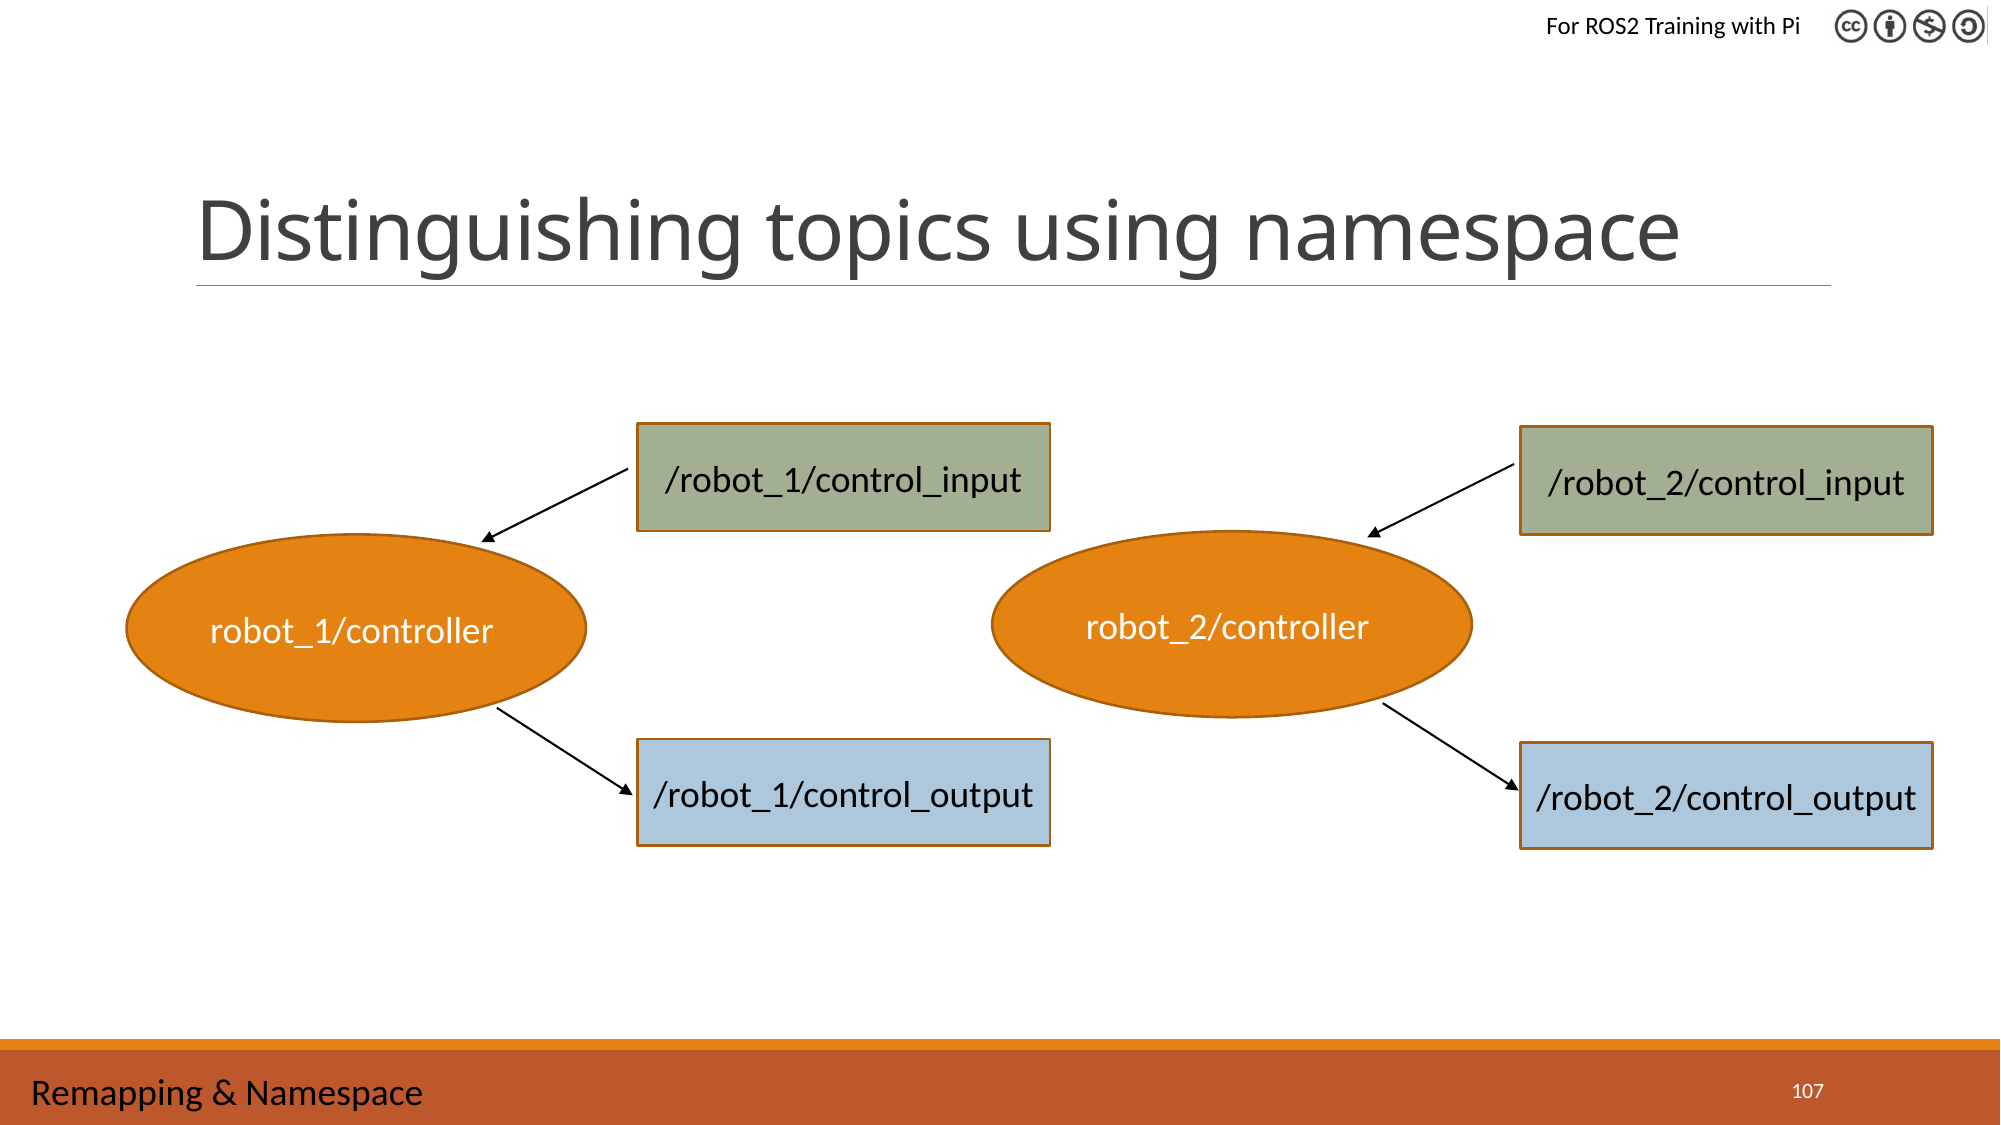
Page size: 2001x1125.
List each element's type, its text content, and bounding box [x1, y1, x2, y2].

text_box /robot_1/control_input [636, 422, 1051, 532]
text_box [1366, 463, 1515, 538]
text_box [496, 707, 634, 796]
picture [1828, 6, 2001, 46]
text_box /robot_2/control_output [1519, 741, 1934, 850]
text_box robot_1/controller [125, 533, 588, 724]
slide_number 107 [1624, 1059, 1840, 1120]
text_box Remapping & Namespace [16, 1060, 670, 1121]
text_box /robot_2/control_input [1519, 425, 1934, 536]
text_box /robot_1/control_output [636, 738, 1051, 847]
text_box For ROS2 Training with Pi [1531, 1, 1889, 47]
title Distinguishing topics using namespace [180, 47, 1830, 285]
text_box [480, 468, 629, 543]
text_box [1382, 702, 1520, 792]
text_box robot_2/controller [990, 529, 1474, 719]
